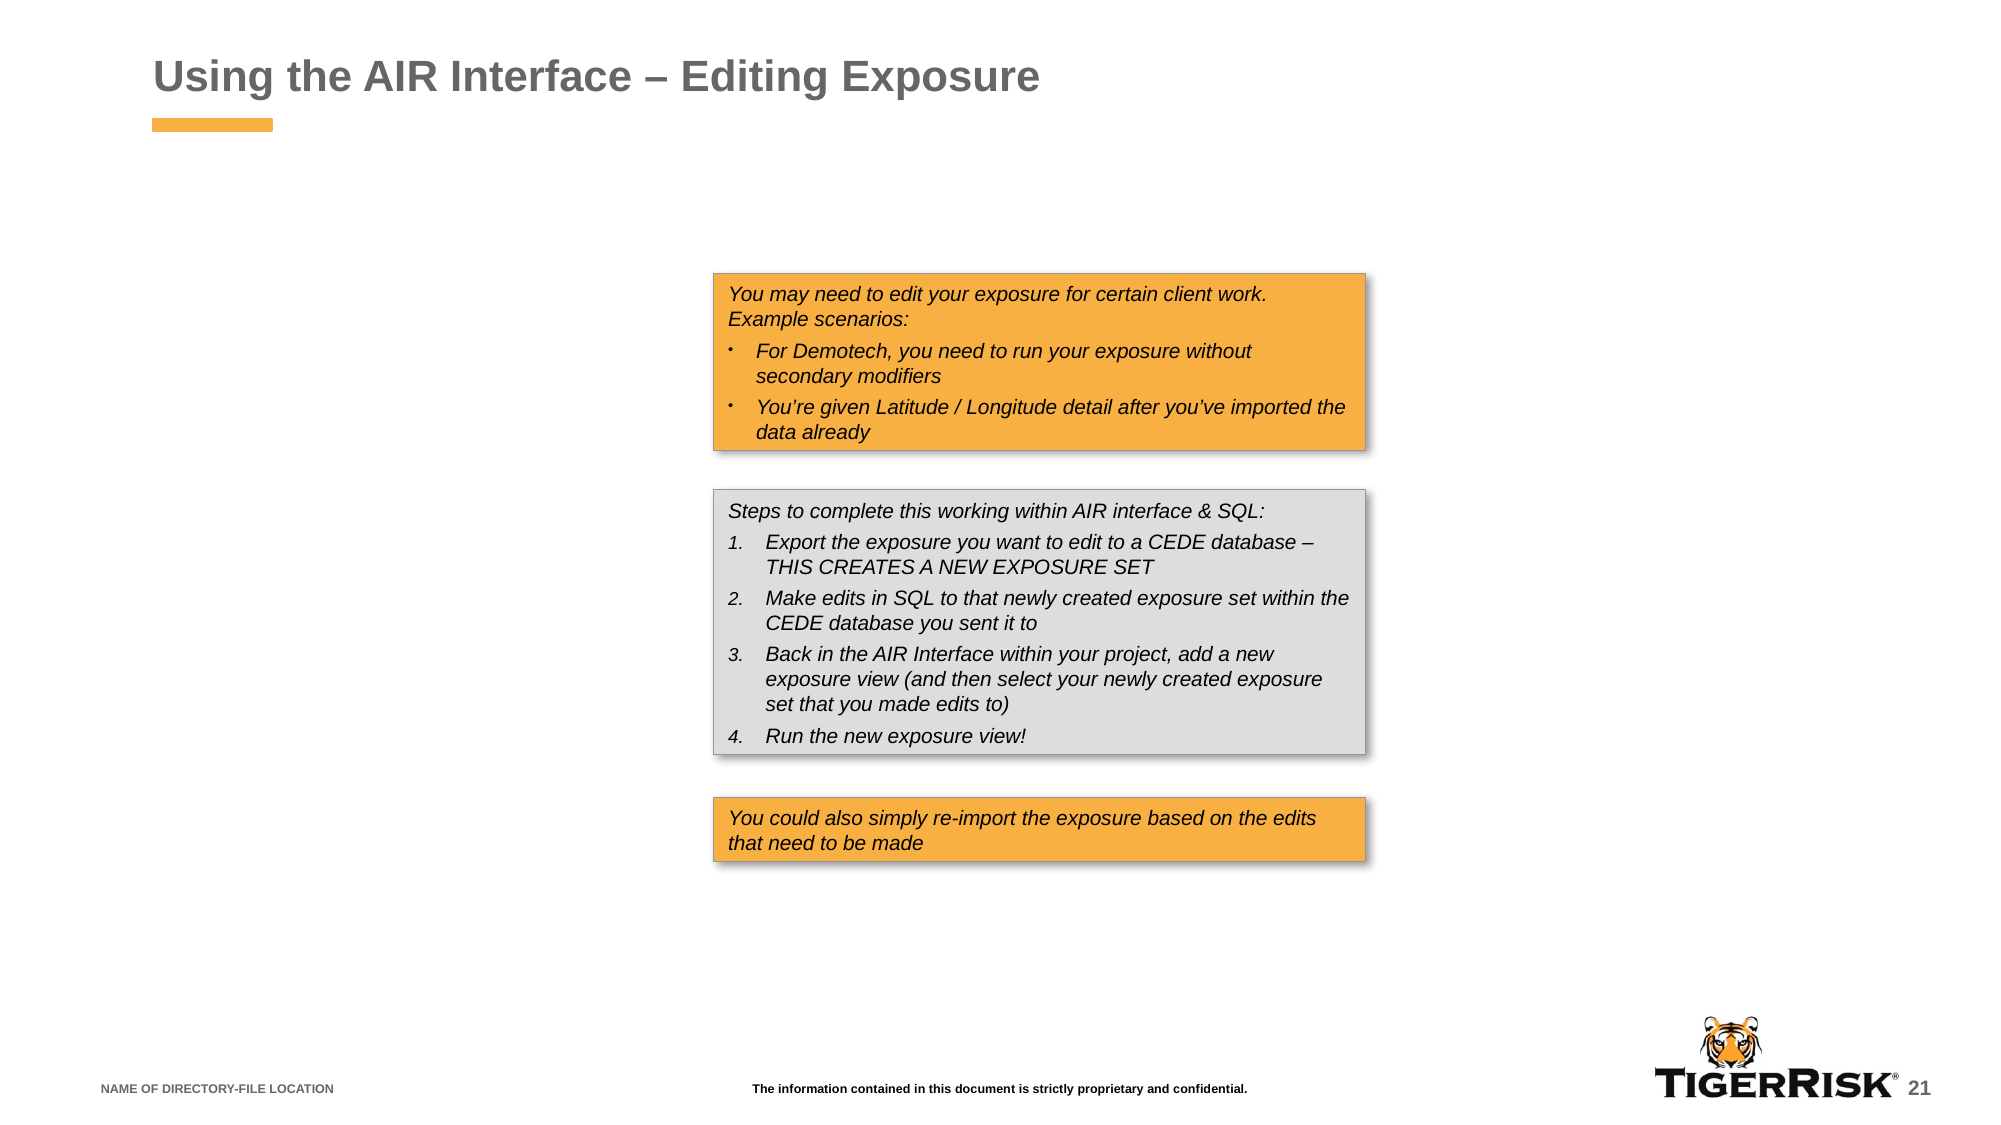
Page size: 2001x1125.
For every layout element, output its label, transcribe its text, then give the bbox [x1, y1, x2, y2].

text_box Steps to complete this working within AIR interface & SQL: Export the exposure you want to edit to a CEDE database – THIS CREATES A NEW EXPOSURE SET Make edits in SQL to that newly created exposure set within the CEDE database you sent it to Back in the AIR Interface within your project, add a new exposure view (and then select your newly created exposure set that you made edits to) Run the new exposure view! [713, 489, 1366, 755]
title Using the AIR Interface – Editing Exposure [138, 40, 1751, 109]
picture [1651, 1009, 1902, 1098]
text_box You may need to edit your exposure for certain client work. Example scenarios: For Demotech, you need to run your exposure without secondary modifiers You’re given Latitude / Longitude detail after you’ve imported the data already [713, 273, 1366, 451]
text_box You could also simply re-import the exposure based on the edits that need to be made [713, 797, 1366, 862]
